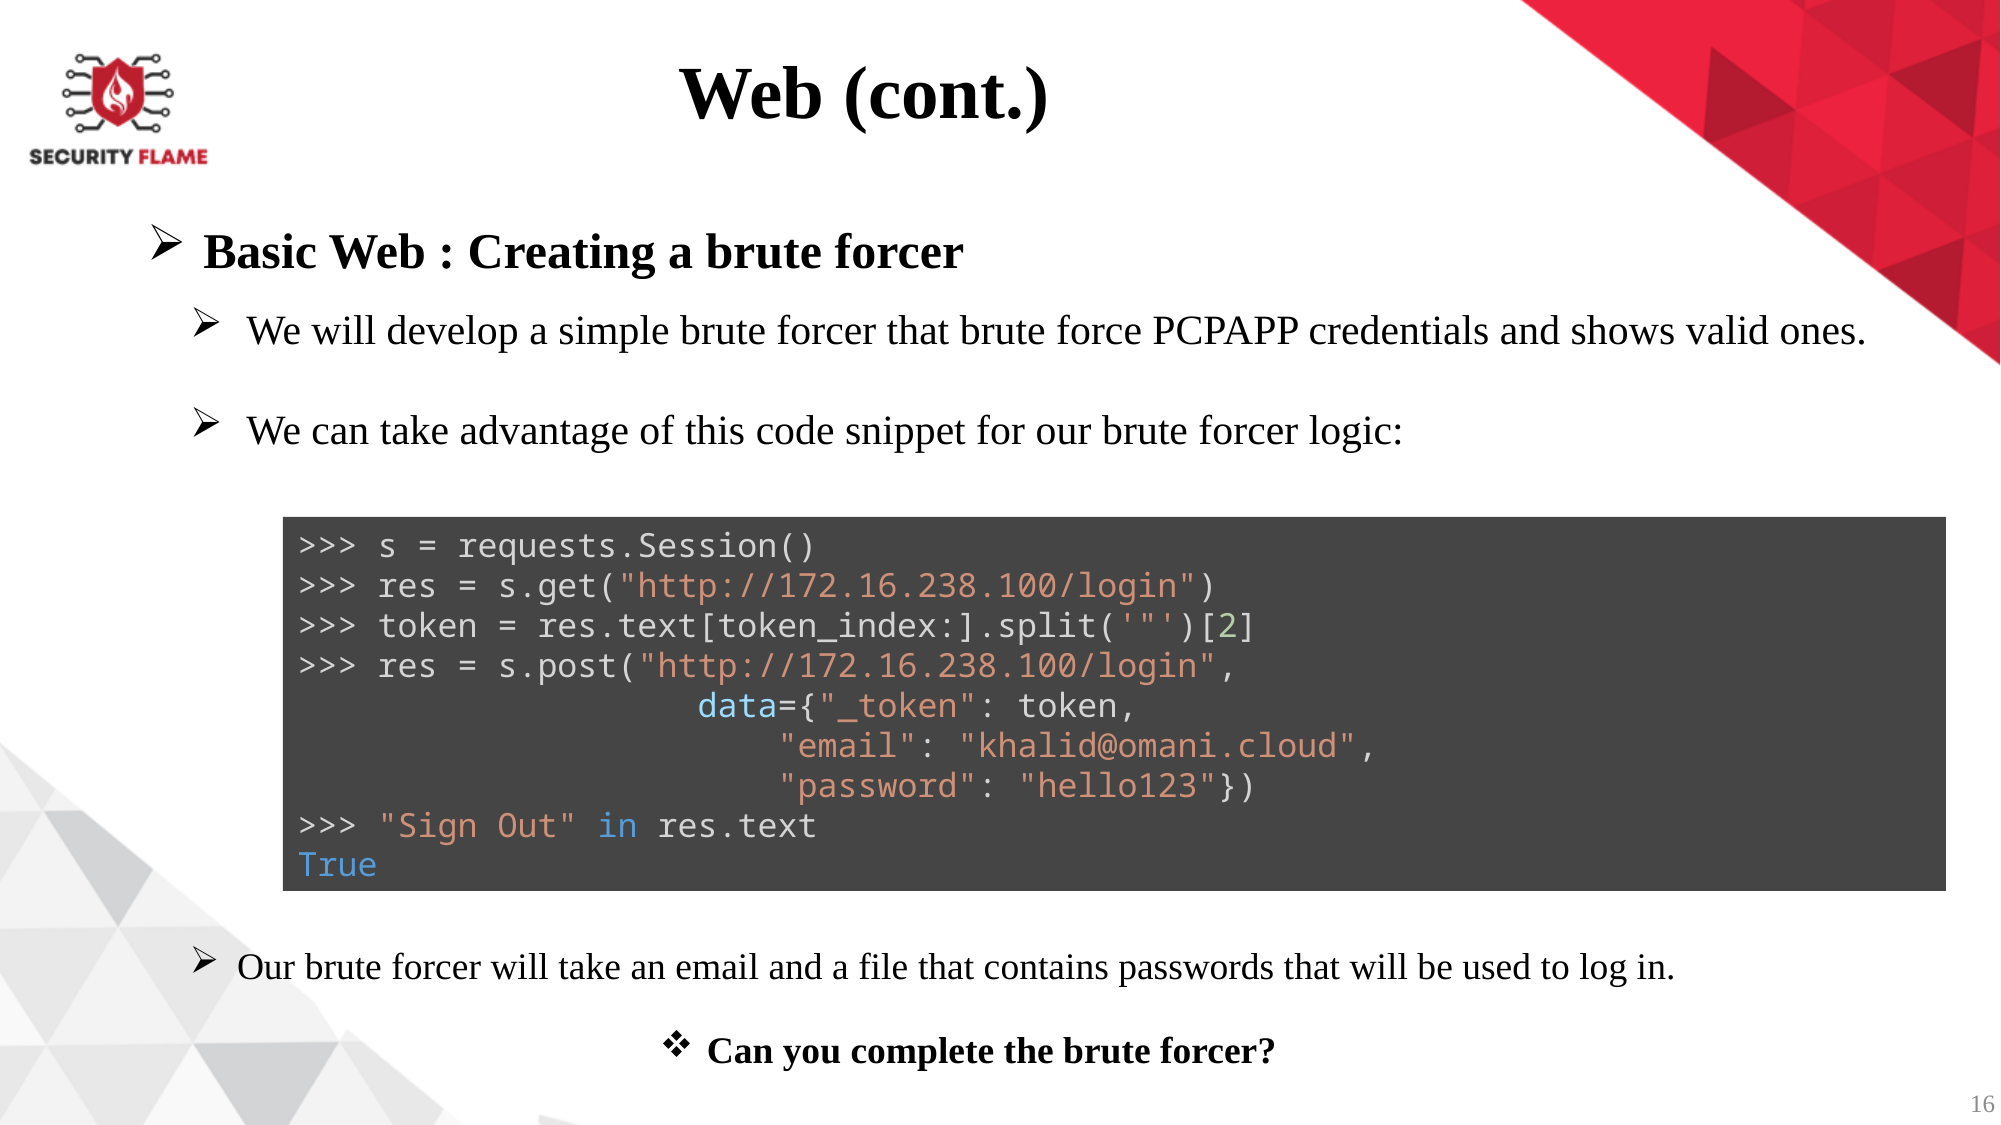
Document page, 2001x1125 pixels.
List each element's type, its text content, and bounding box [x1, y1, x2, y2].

text_box Our brute forcer will take an email and a file that contains passwords that will be used to log in. [175, 934, 1728, 995]
text_box We will develop a simple brute forcer that brute force PCPAPP credentials and shows valid ones. We can take advantage of this code snippet for our brute forcer logic: [175, 295, 1918, 460]
text_box Web (cont.) [663, 35, 1083, 141]
text_box >>> s = requests.Session() >>> res = s.get("http://172.16.238.100/login") >>> token = res.text[token_index:].split('"')[2] >>> res = s.post("http://172.16.238.100/login", data={"_token": token, "email": "khalid@omani.cloud", "password": "hello123"}) >>> "Sign Out" in res.text True [282, 516, 1946, 891]
slide_number 16 [1908, 1072, 2000, 1125]
text_box Can you complete the brute forcer? [645, 1018, 1646, 1079]
text_box Basic Web : Creating a brute forcer [132, 210, 1834, 286]
picture [0, 0, 2001, 1125]
